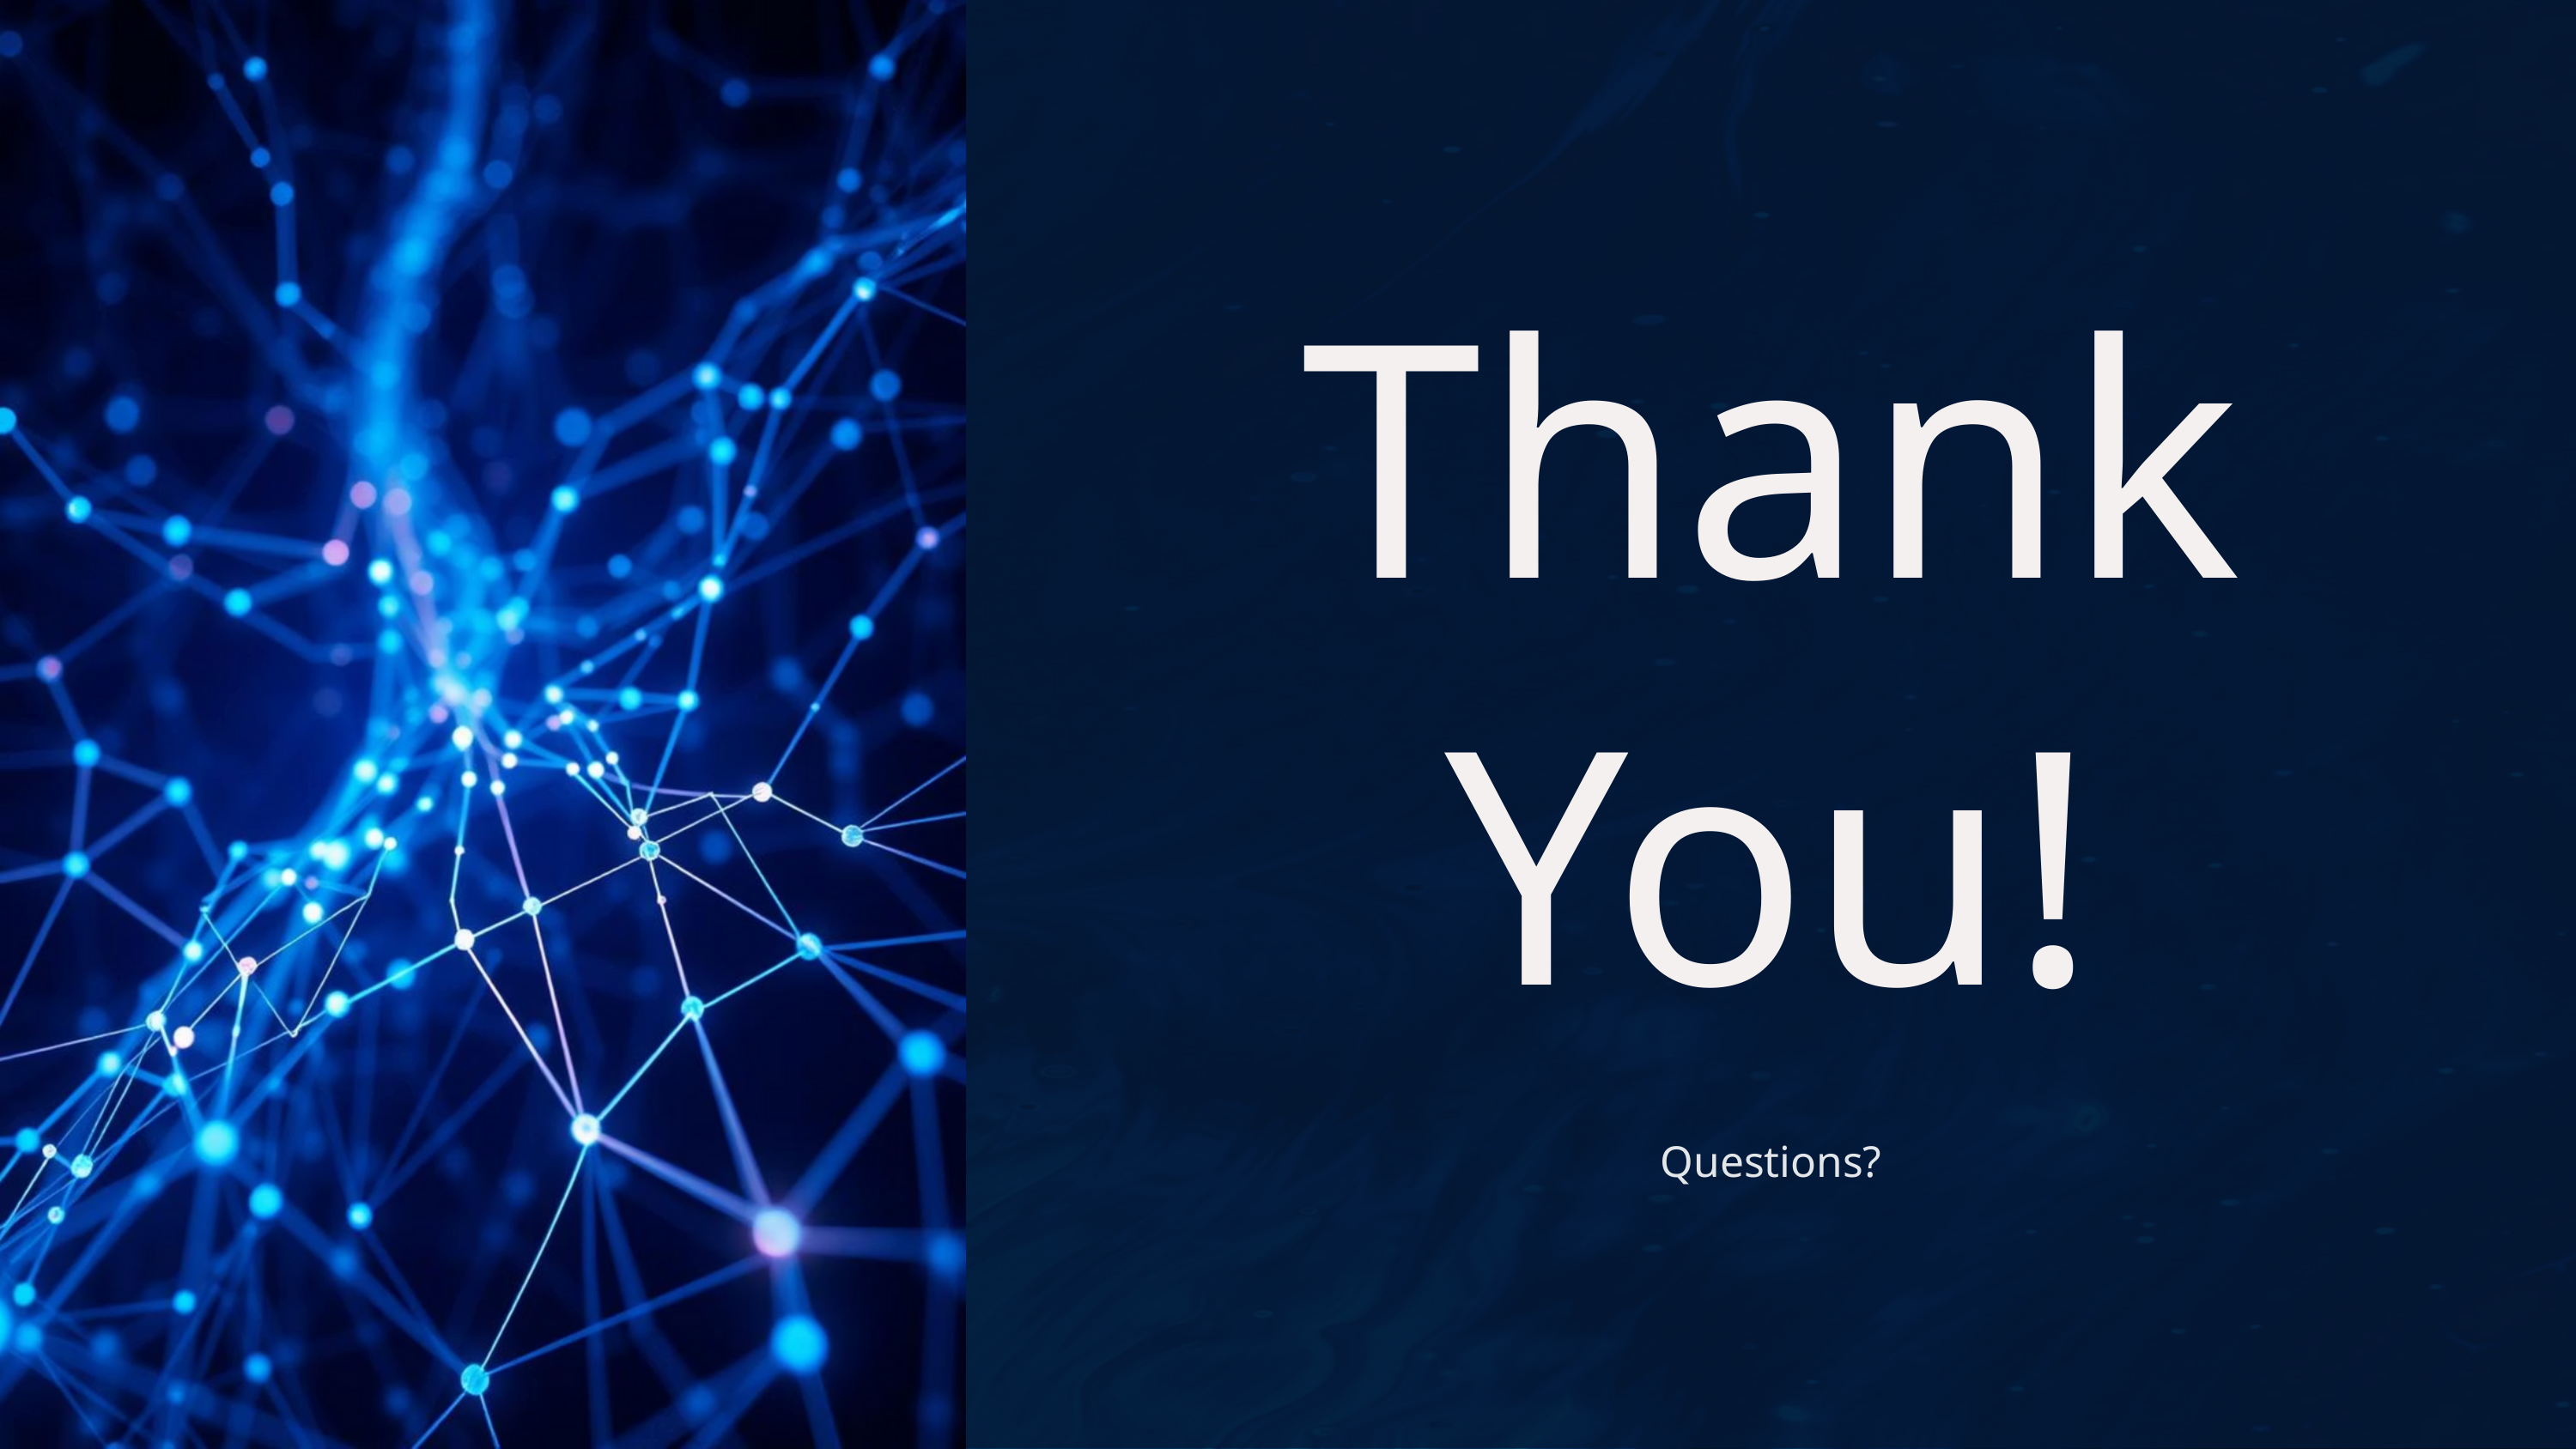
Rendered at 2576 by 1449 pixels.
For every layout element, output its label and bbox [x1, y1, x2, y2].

text_box [0, 0, 967, 1449]
text_box [967, 0, 2576, 1449]
